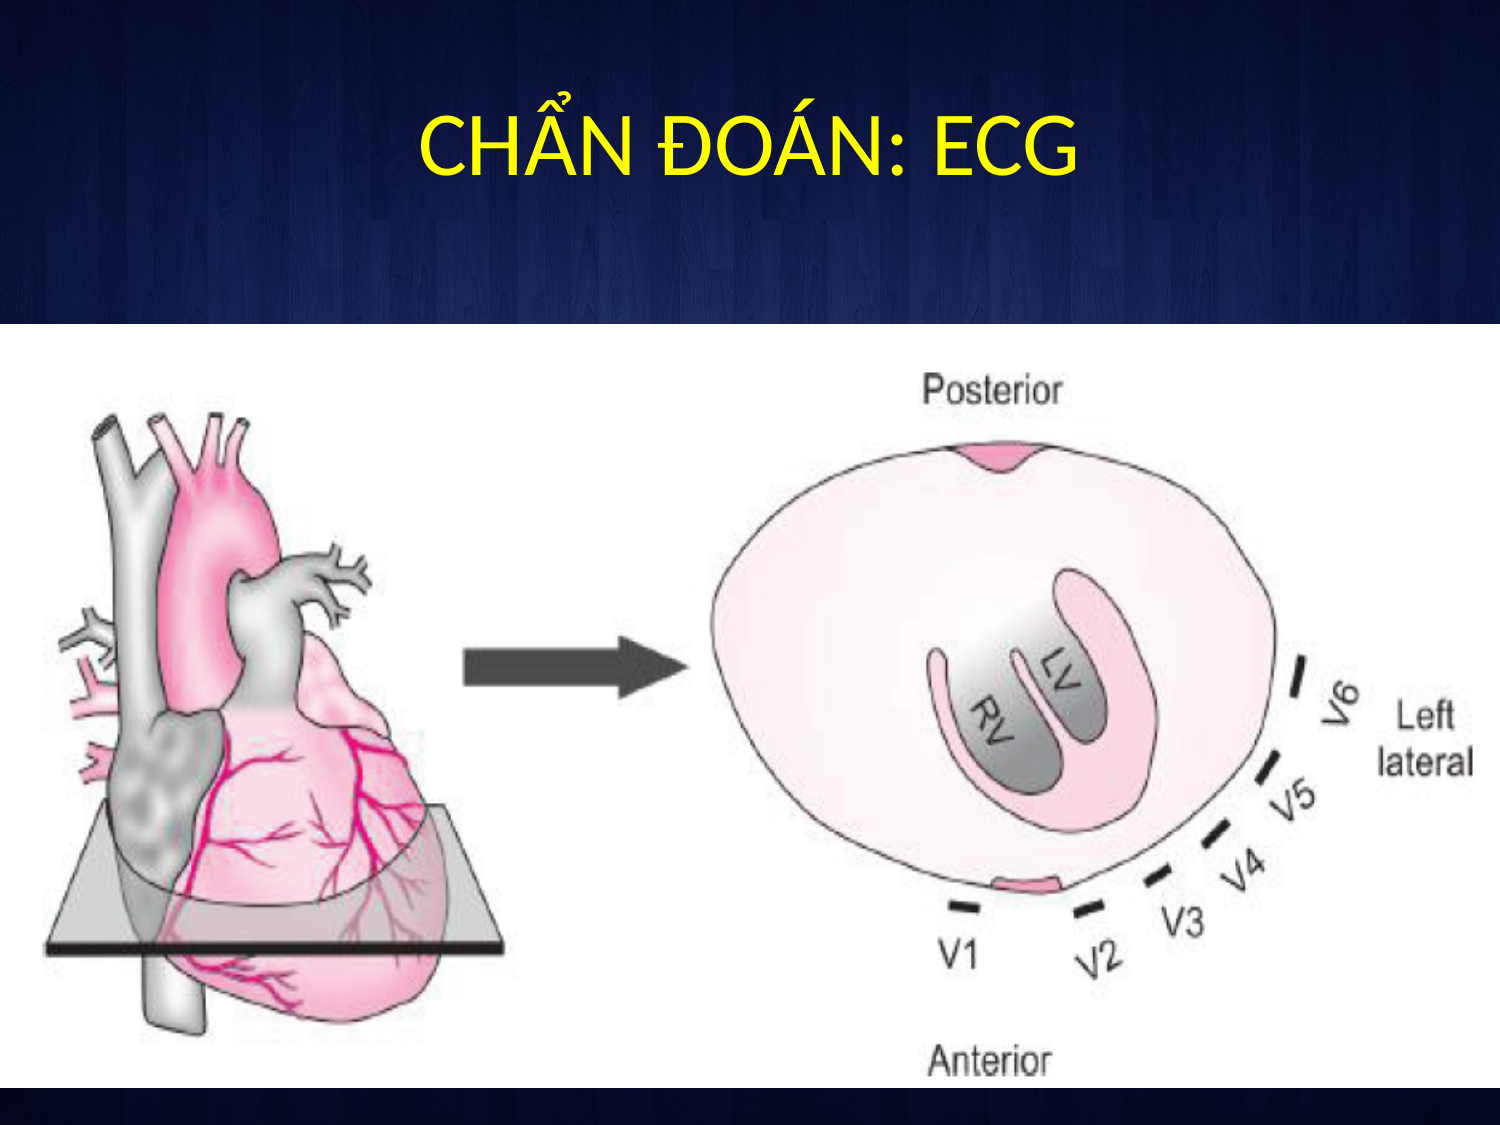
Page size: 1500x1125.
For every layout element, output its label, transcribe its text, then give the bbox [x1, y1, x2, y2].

title CHẨN ĐOÁN: ECG [75, 45, 1425, 233]
picture [0, 0, 1500, 1125]
